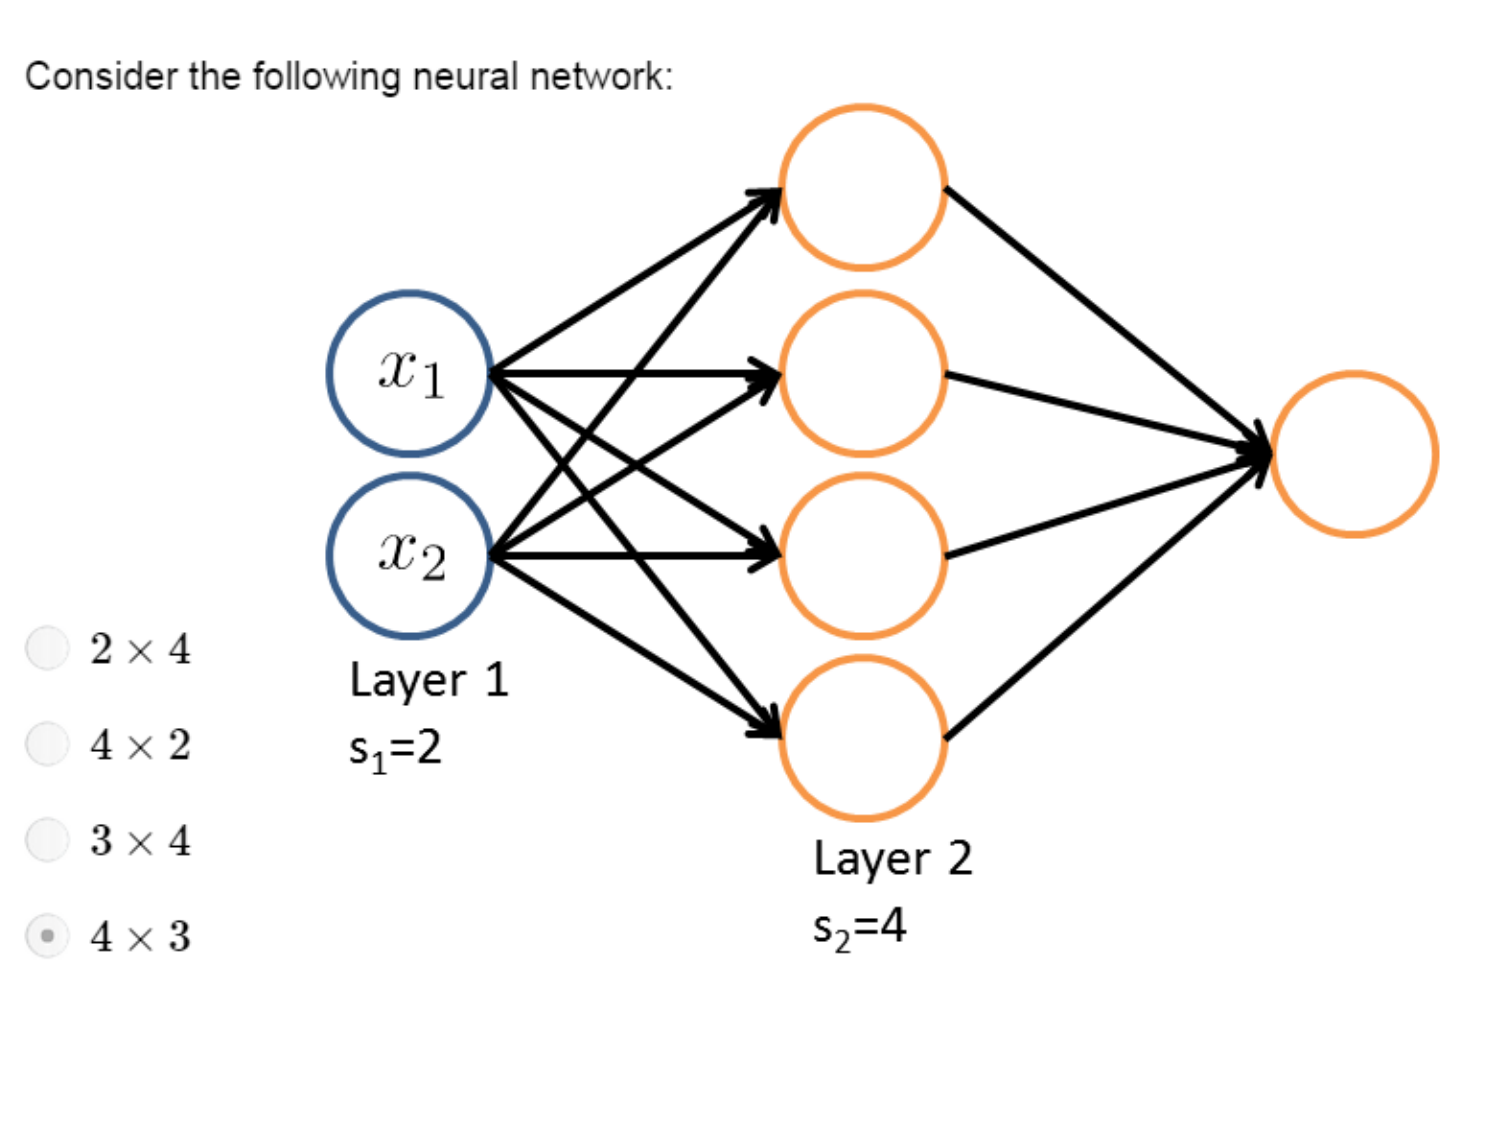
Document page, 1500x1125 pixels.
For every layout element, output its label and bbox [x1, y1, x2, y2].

list [0, 42, 1484, 988]
